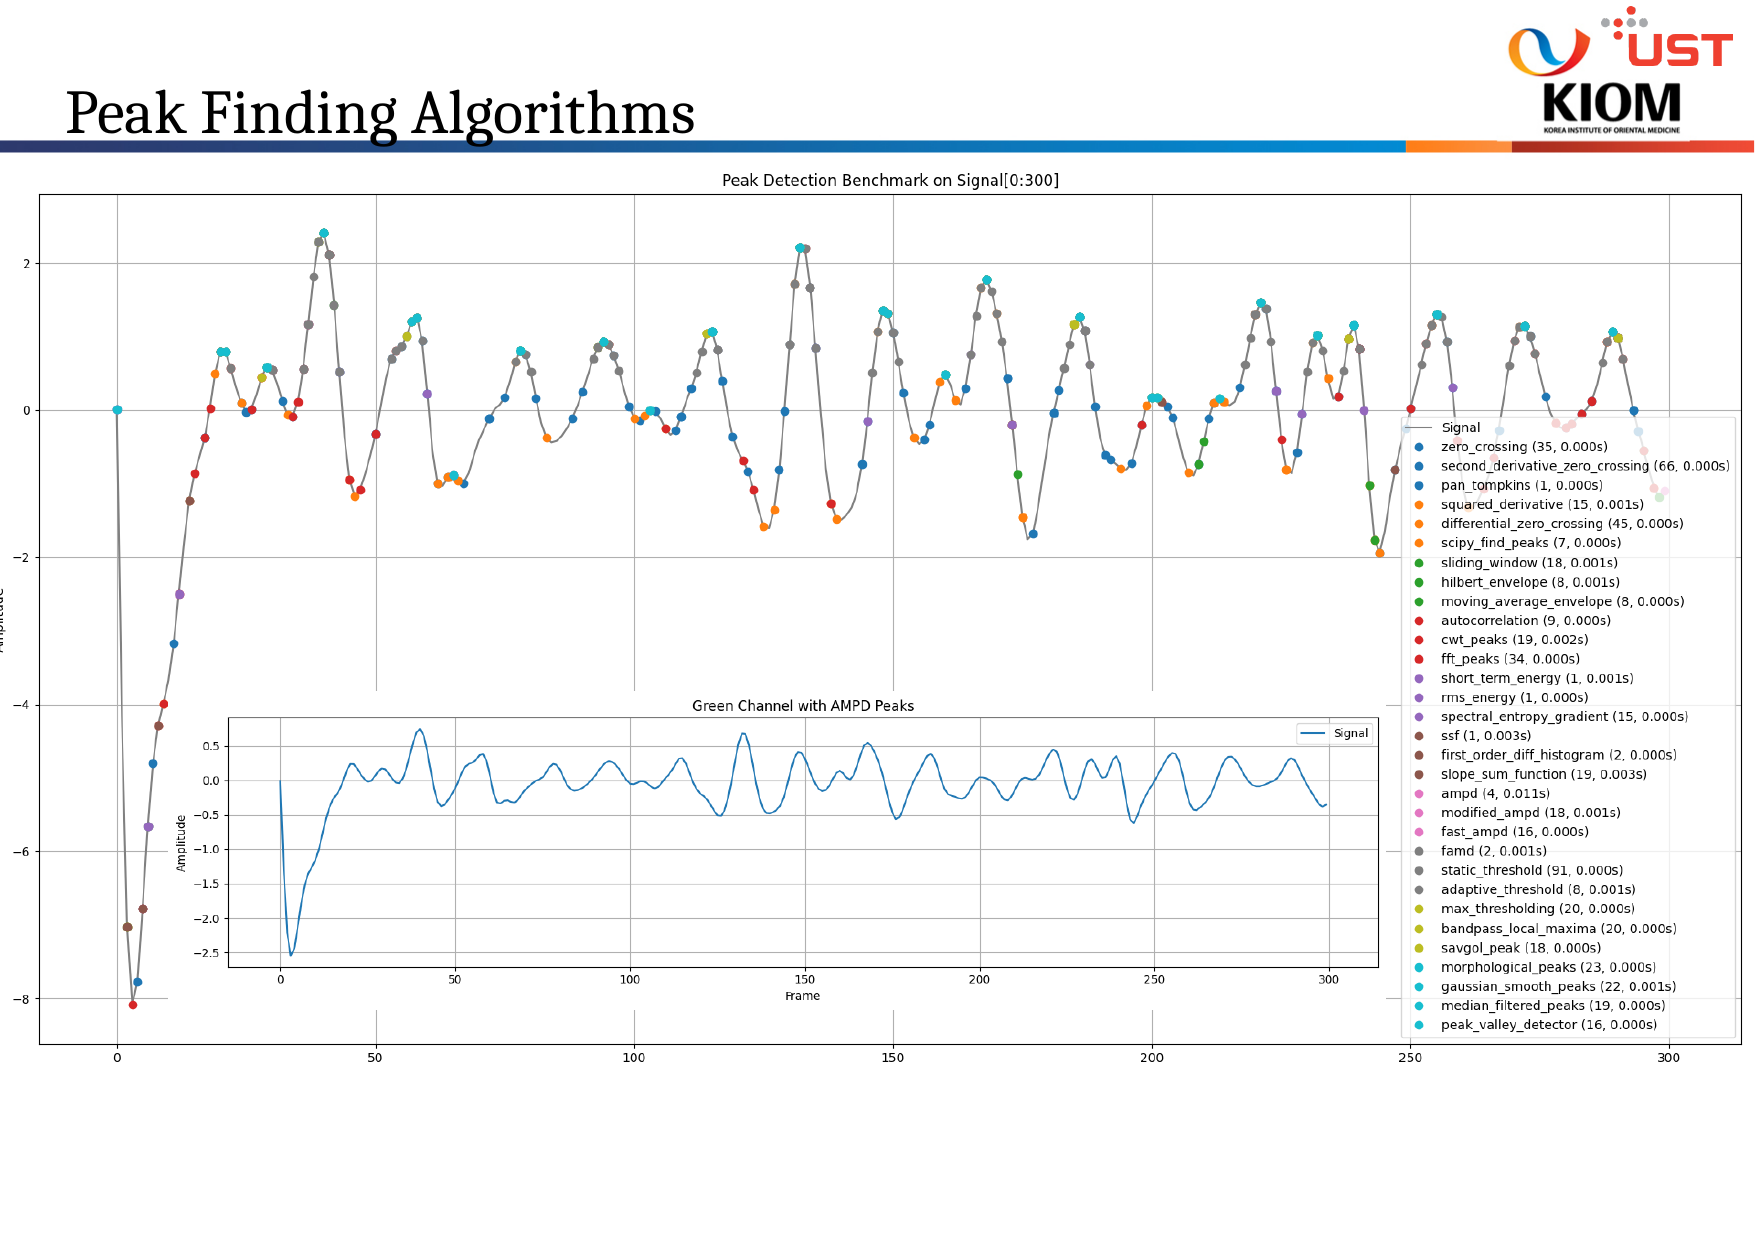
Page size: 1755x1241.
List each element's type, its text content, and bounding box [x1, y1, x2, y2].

text_box Peak Finding Algorithms [50, 26, 1417, 154]
picture [0, 0, 1755, 1241]
